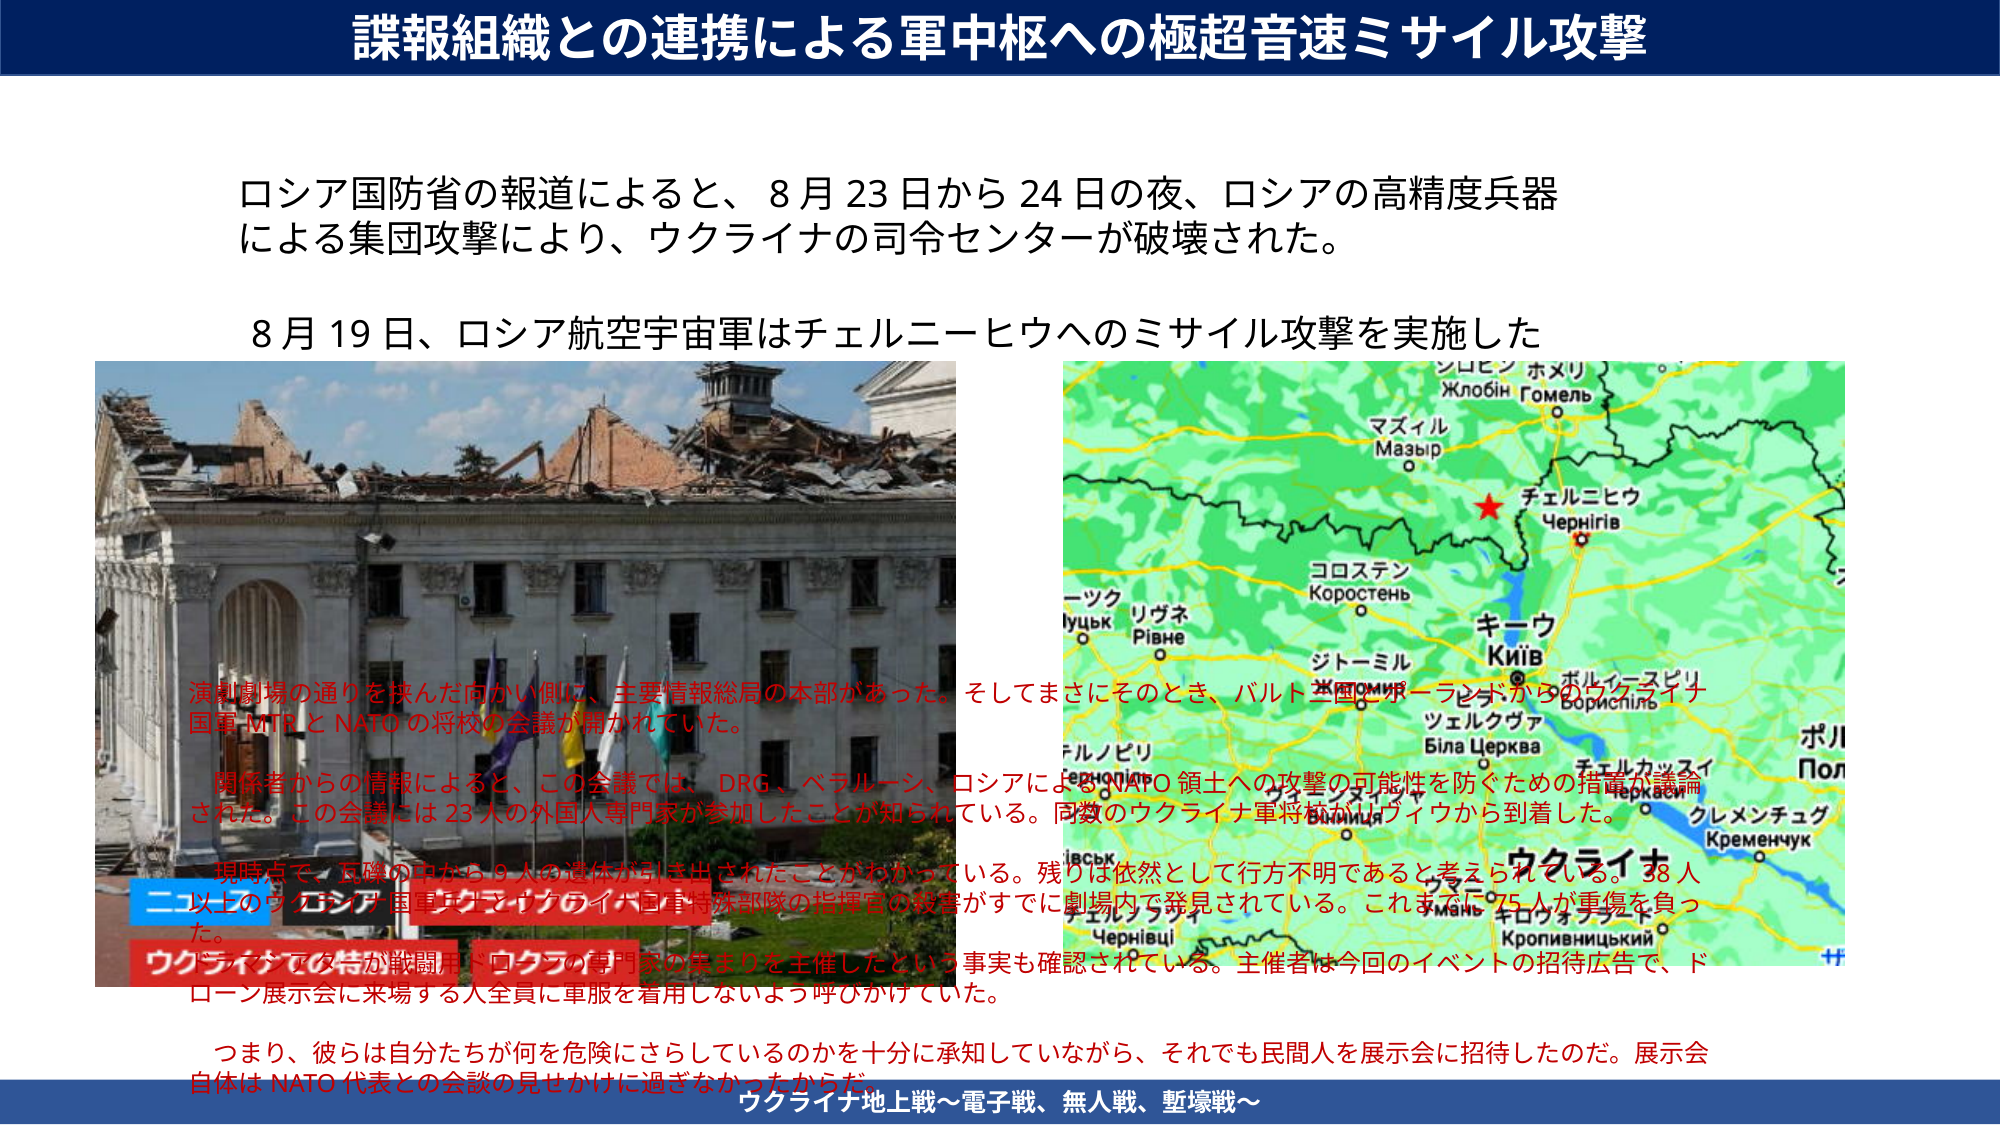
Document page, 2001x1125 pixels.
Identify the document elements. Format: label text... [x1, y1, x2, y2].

picture [1063, 361, 1845, 966]
text_box 8月19日、ロシア航空宇宙軍はチェルニーヒウへのミサイル攻撃を実施した [236, 302, 1845, 363]
text_box ロシア国防省の報道によると、8月23日から24日の夜、ロシアの高精度兵器による集団攻撃により、ウクライナの司令センターが破壊された。 [222, 162, 1574, 267]
text_box 諜報組織との連携による軍中枢への極超音速ミサイル攻撃 [0, 0, 2000, 76]
text_box ウクライナ地上戦～電子戦、無人戦、塹壕戦～ [0, 1079, 2000, 1125]
picture [95, 361, 956, 987]
text_box 演劇劇場の通りを挟んだ向かい側に、主要情報総局の本部があった。そしてまさにそのとき、バルト三国とポーランドからのウクライナ国軍MTRとNATOの将校の会議が開かれていた。 関係者からの情報によると、この会議では、DRG、ベラルーシ、ロシアによるNATO領土への攻撃の可能性を防ぐための措置が議論された。この会議には23人の外国人専門家が参加したことが知られている。同数のウクライナ軍将校がリヴィウから到着した。 現時点で、瓦礫の中から9人の遺体が引き出されたことがわかっている。残りは依然として行方不明であると考えられている。38人以上のウクライナ国軍兵士とウクライナ国軍特殊部隊の指揮官の殺害がすでに劇場内で発見されている。これまでに75人が重傷を負った。 ドラマシアターが戦闘用ドローンの専門家の集まりを主催したという事実も確認されている。主催者は今回のイベントの招待広告で、ドローン展示会に来場する人全員に軍服を着用しないよう呼びかけていた。 つまり、彼らは自分たちが何を危険にさらしているのかを十分に承知していながら、それでも民間人を展示会に招待したのだ。展示会自体はNATO代表との会談の見せかけに過ぎなかったからだ。 [174, 670, 1736, 1105]
